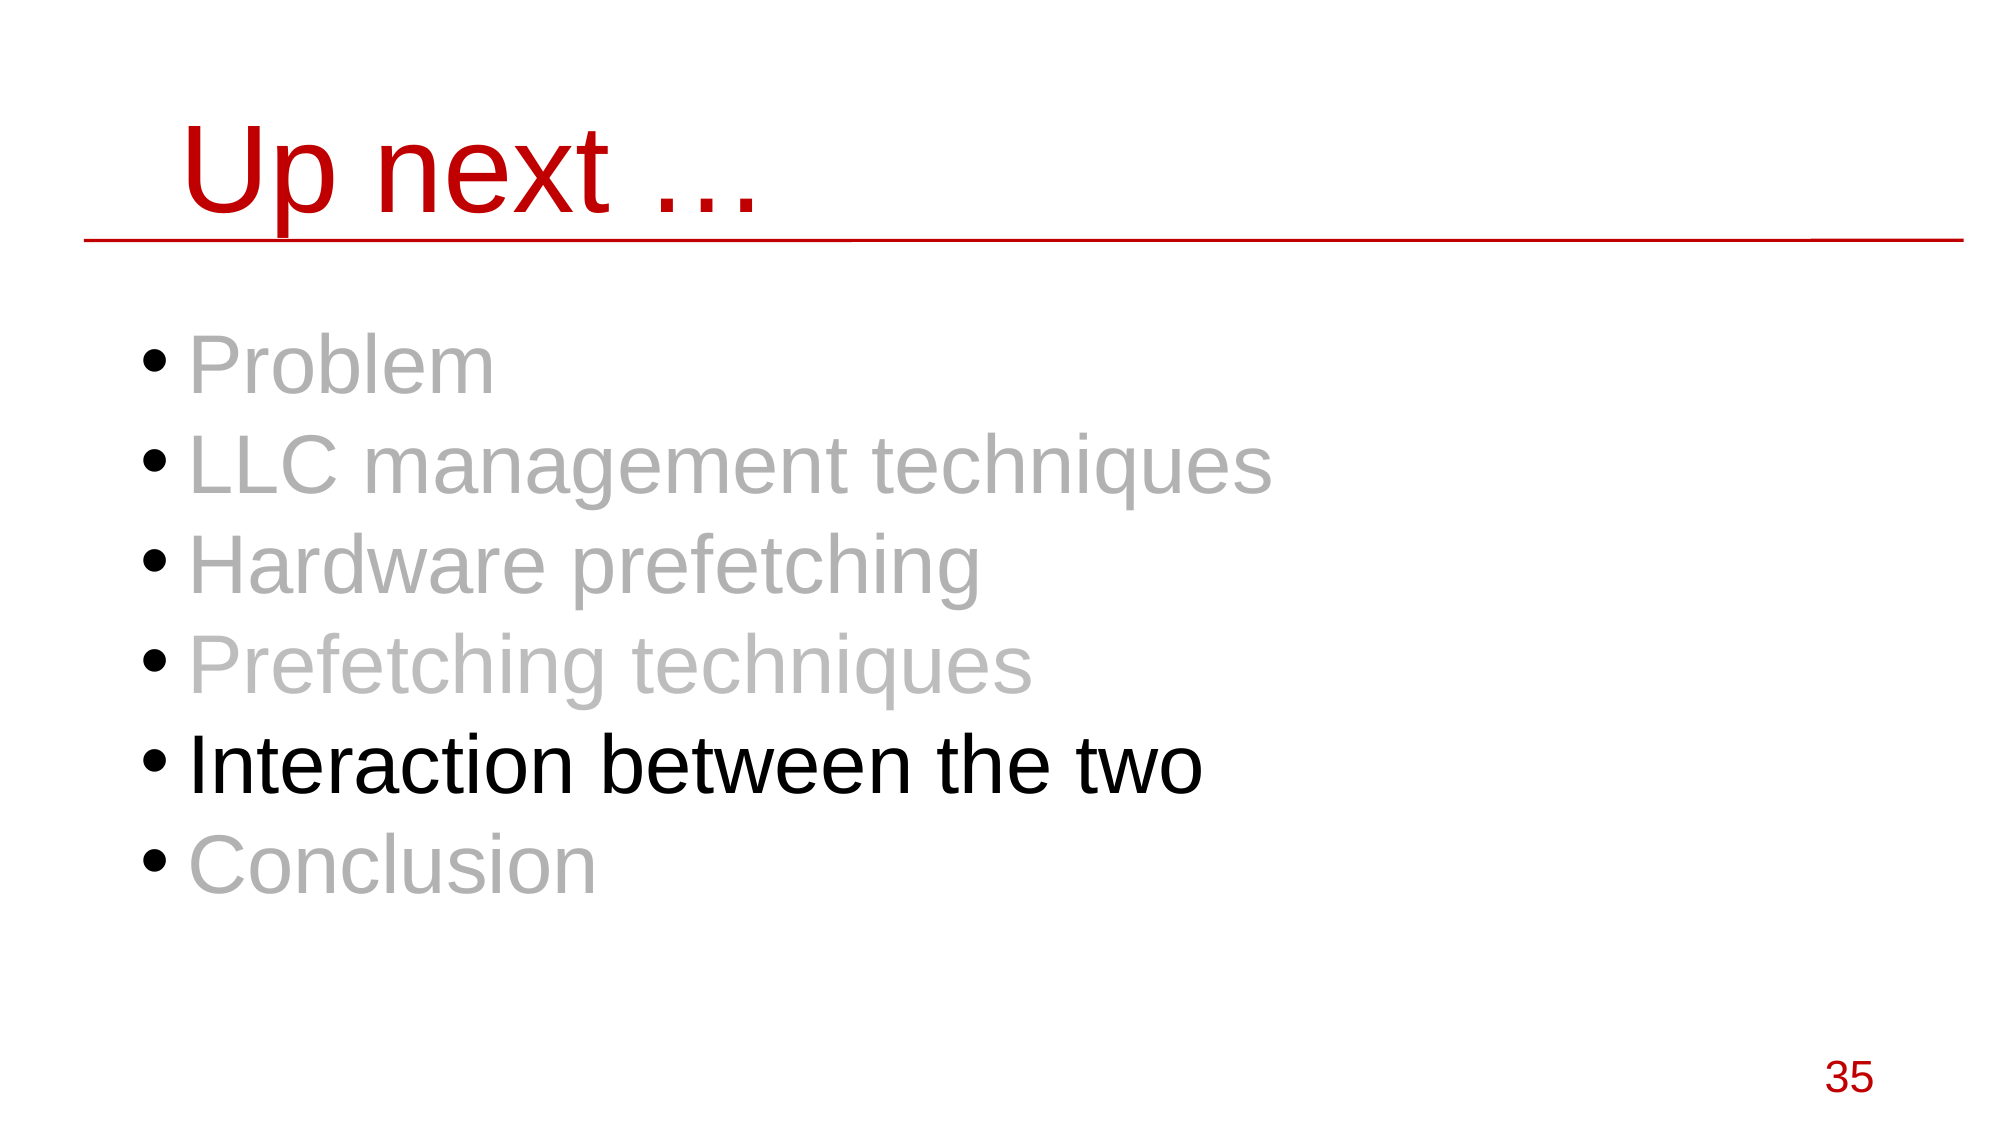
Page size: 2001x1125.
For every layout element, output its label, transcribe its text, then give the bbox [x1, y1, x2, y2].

text_box Problem LLC management techniques Hardware prefetching Prefetching techniques Interaction between the two Conclusion [125, 302, 1929, 918]
title Up next … [161, 69, 1893, 196]
slide_number 35 [1765, 1031, 1893, 1118]
